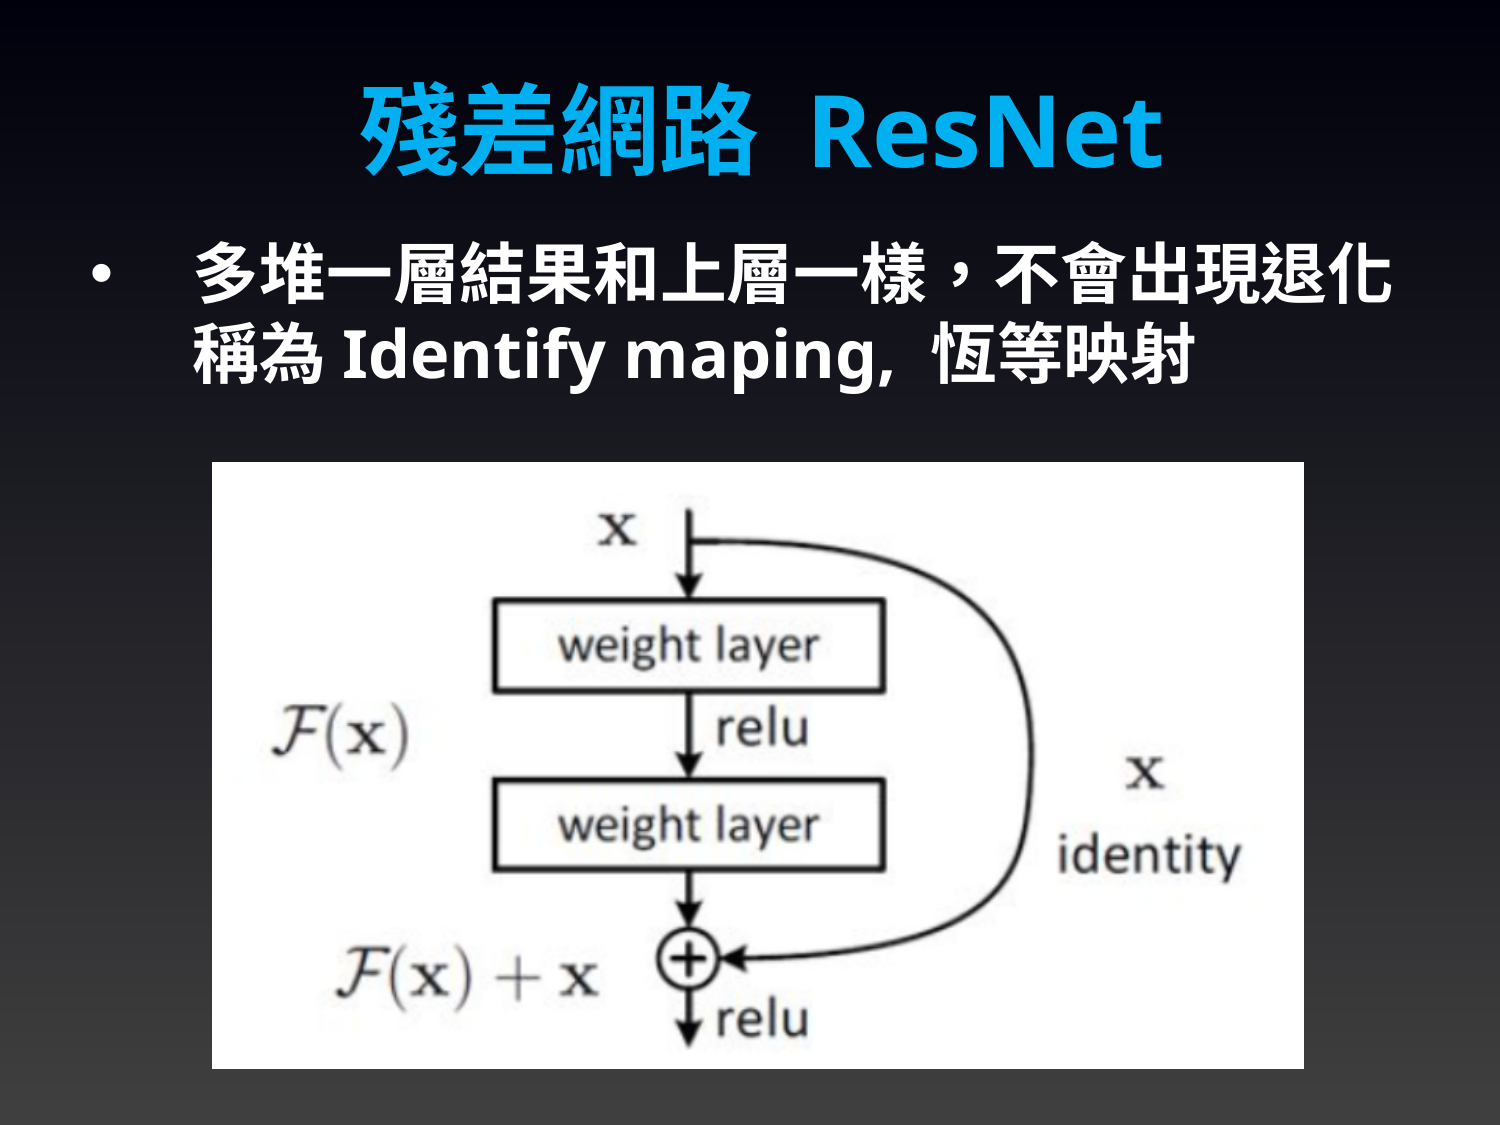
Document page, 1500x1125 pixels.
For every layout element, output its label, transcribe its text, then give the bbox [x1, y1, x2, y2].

text_box 殘差網路 ResNet [162, 39, 1363, 202]
picture [212, 462, 1304, 1069]
text_box 多堆一層結果和上層一樣，不會出現退化稱為Identify maping, 恆等映射 [74, 224, 1425, 400]
